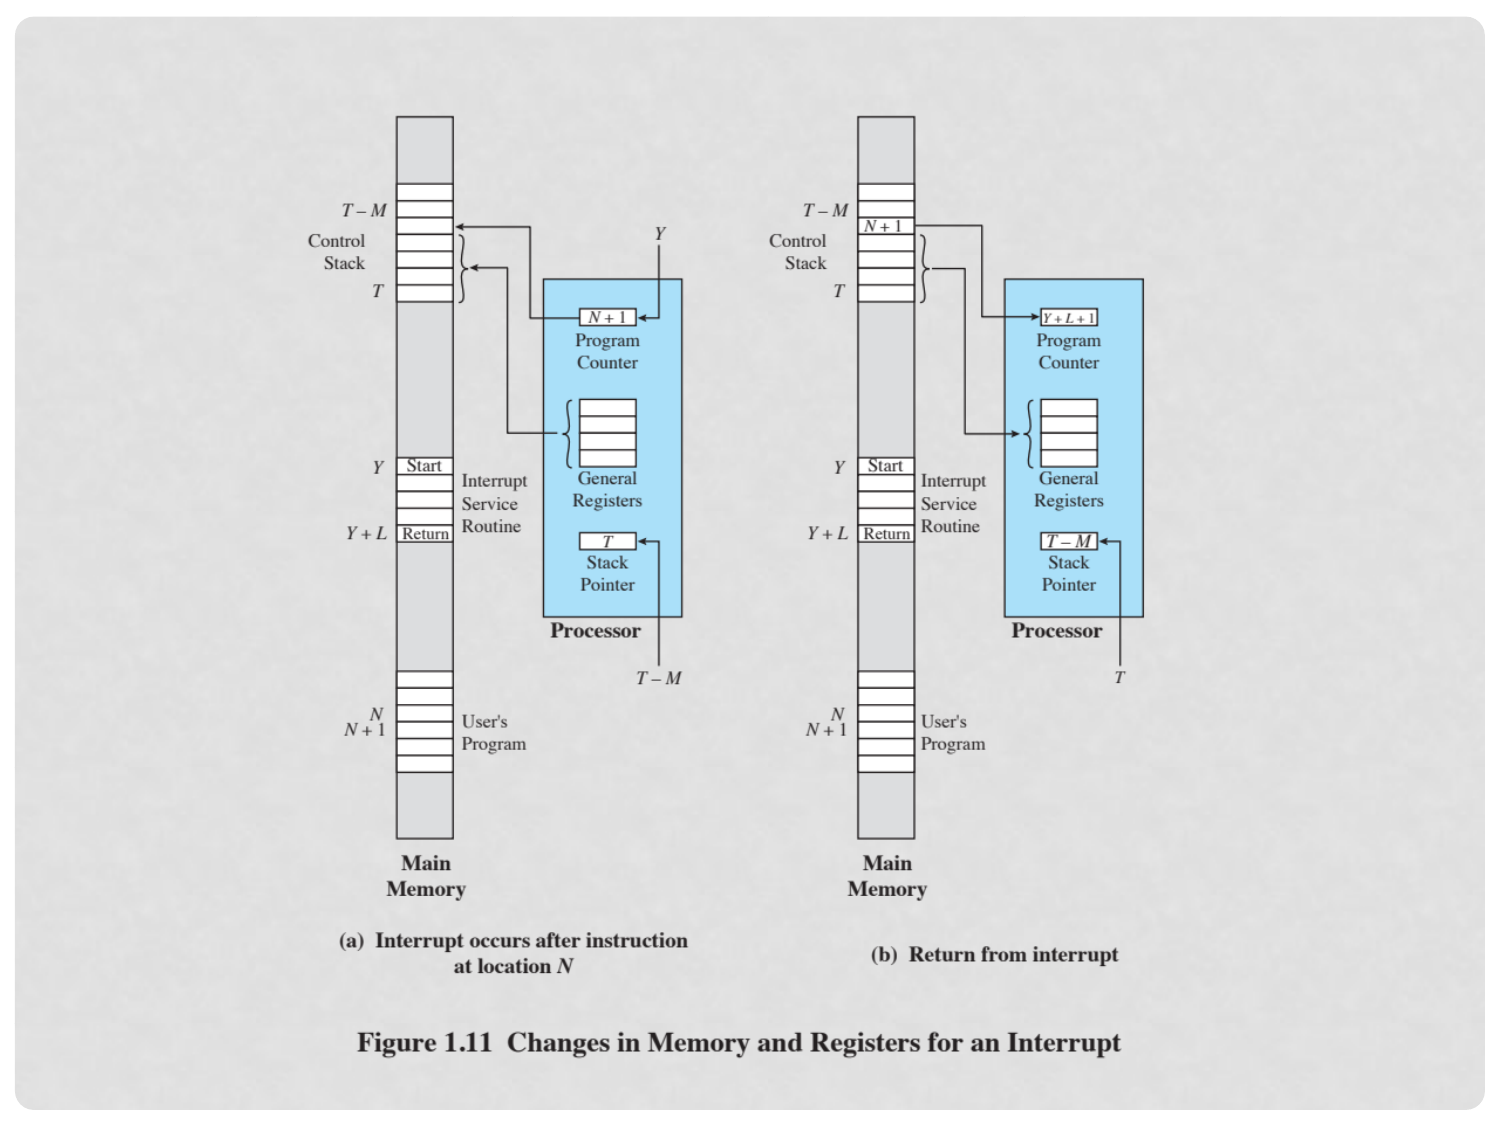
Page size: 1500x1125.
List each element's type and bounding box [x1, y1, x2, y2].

picture [249, 0, 1202, 1076]
